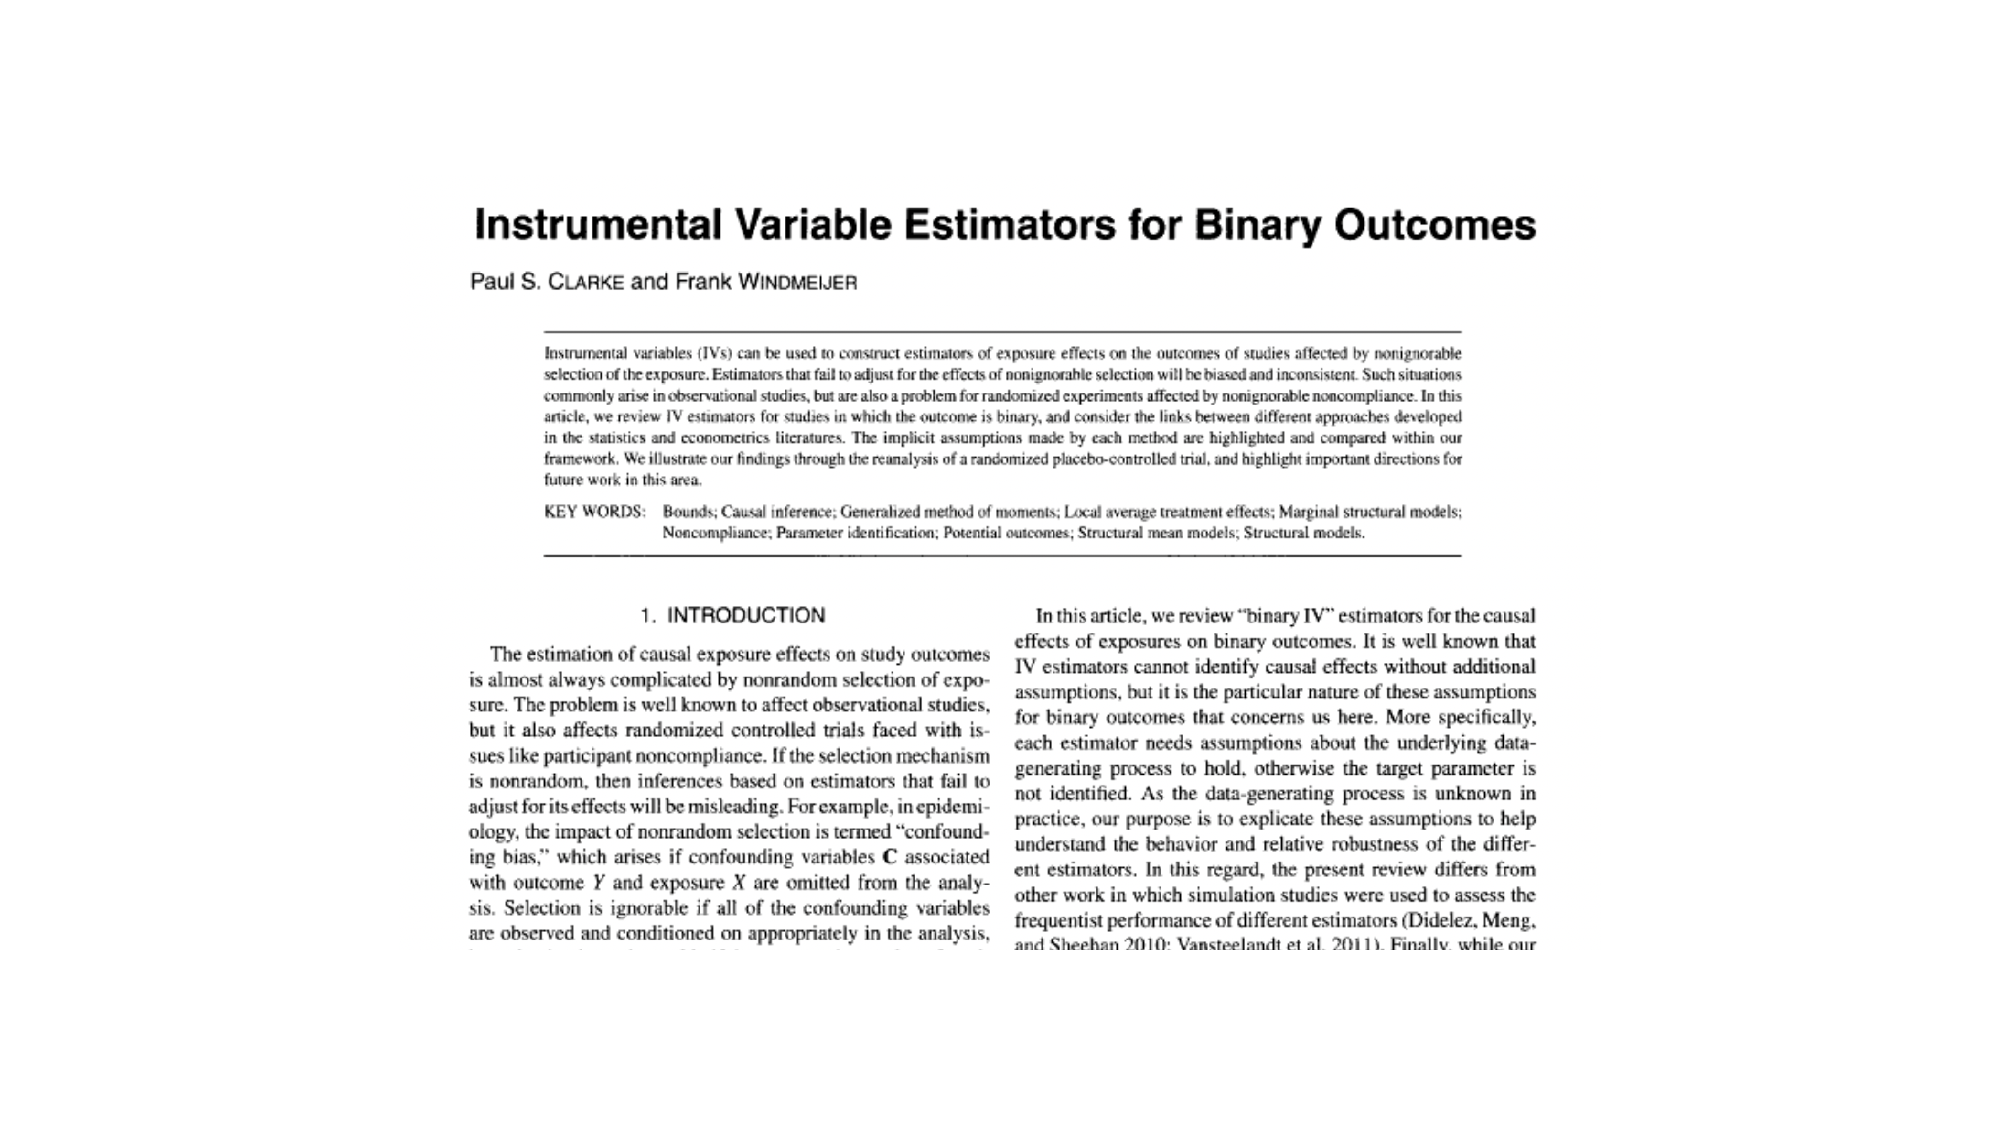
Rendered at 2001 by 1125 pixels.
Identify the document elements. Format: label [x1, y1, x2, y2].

list [399, 175, 1601, 950]
